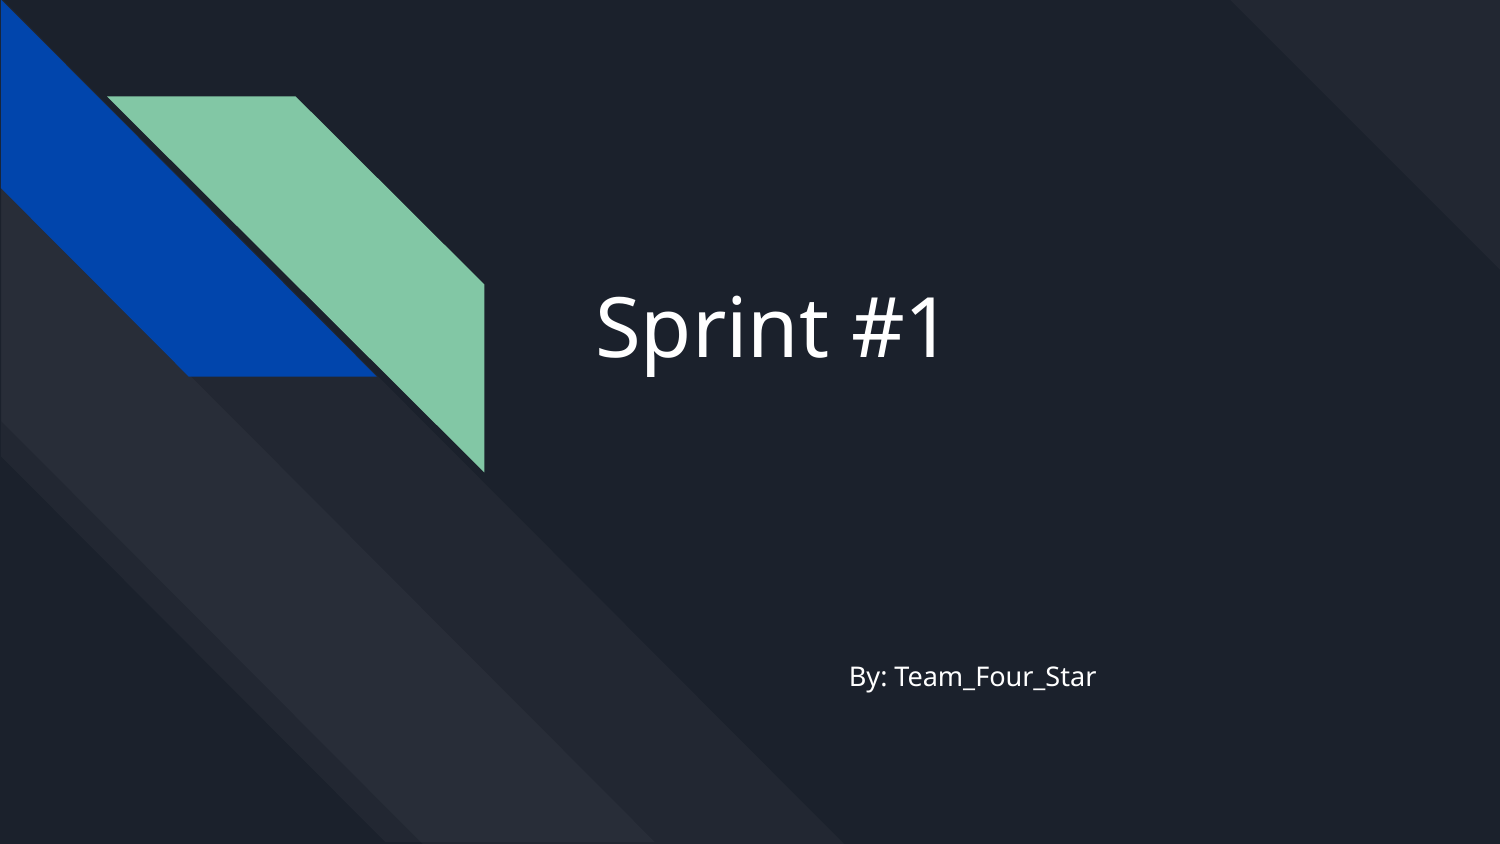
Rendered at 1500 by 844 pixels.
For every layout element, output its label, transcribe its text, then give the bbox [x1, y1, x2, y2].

title Sprint #1 [580, 258, 1404, 518]
subtitle By: Team_Four_Star [833, 643, 1404, 727]
